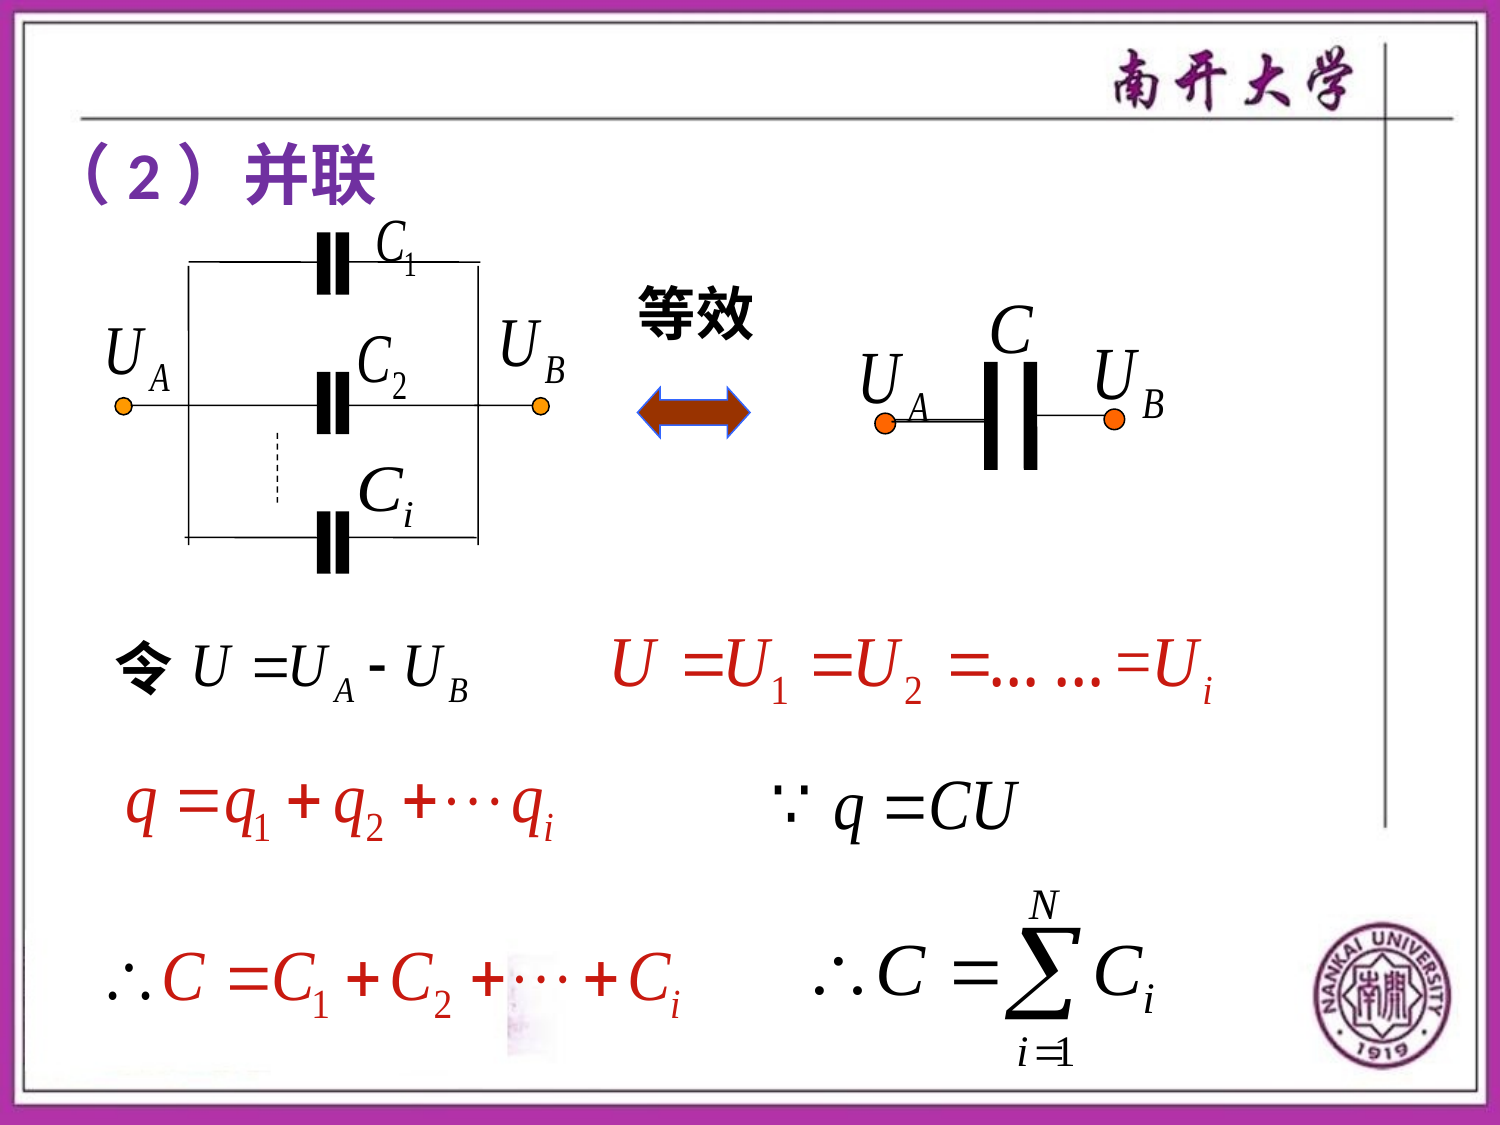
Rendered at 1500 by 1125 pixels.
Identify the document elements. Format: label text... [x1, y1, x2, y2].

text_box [100, 624, 481, 713]
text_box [853, 287, 1176, 470]
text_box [604, 614, 1227, 723]
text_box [114, 751, 570, 859]
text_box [622, 269, 771, 438]
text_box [806, 870, 1176, 1083]
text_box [101, 928, 692, 1037]
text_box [772, 763, 1038, 860]
picture [0, 0, 1500, 1125]
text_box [99, 199, 576, 574]
list （2）并联 [29, 125, 1377, 1083]
